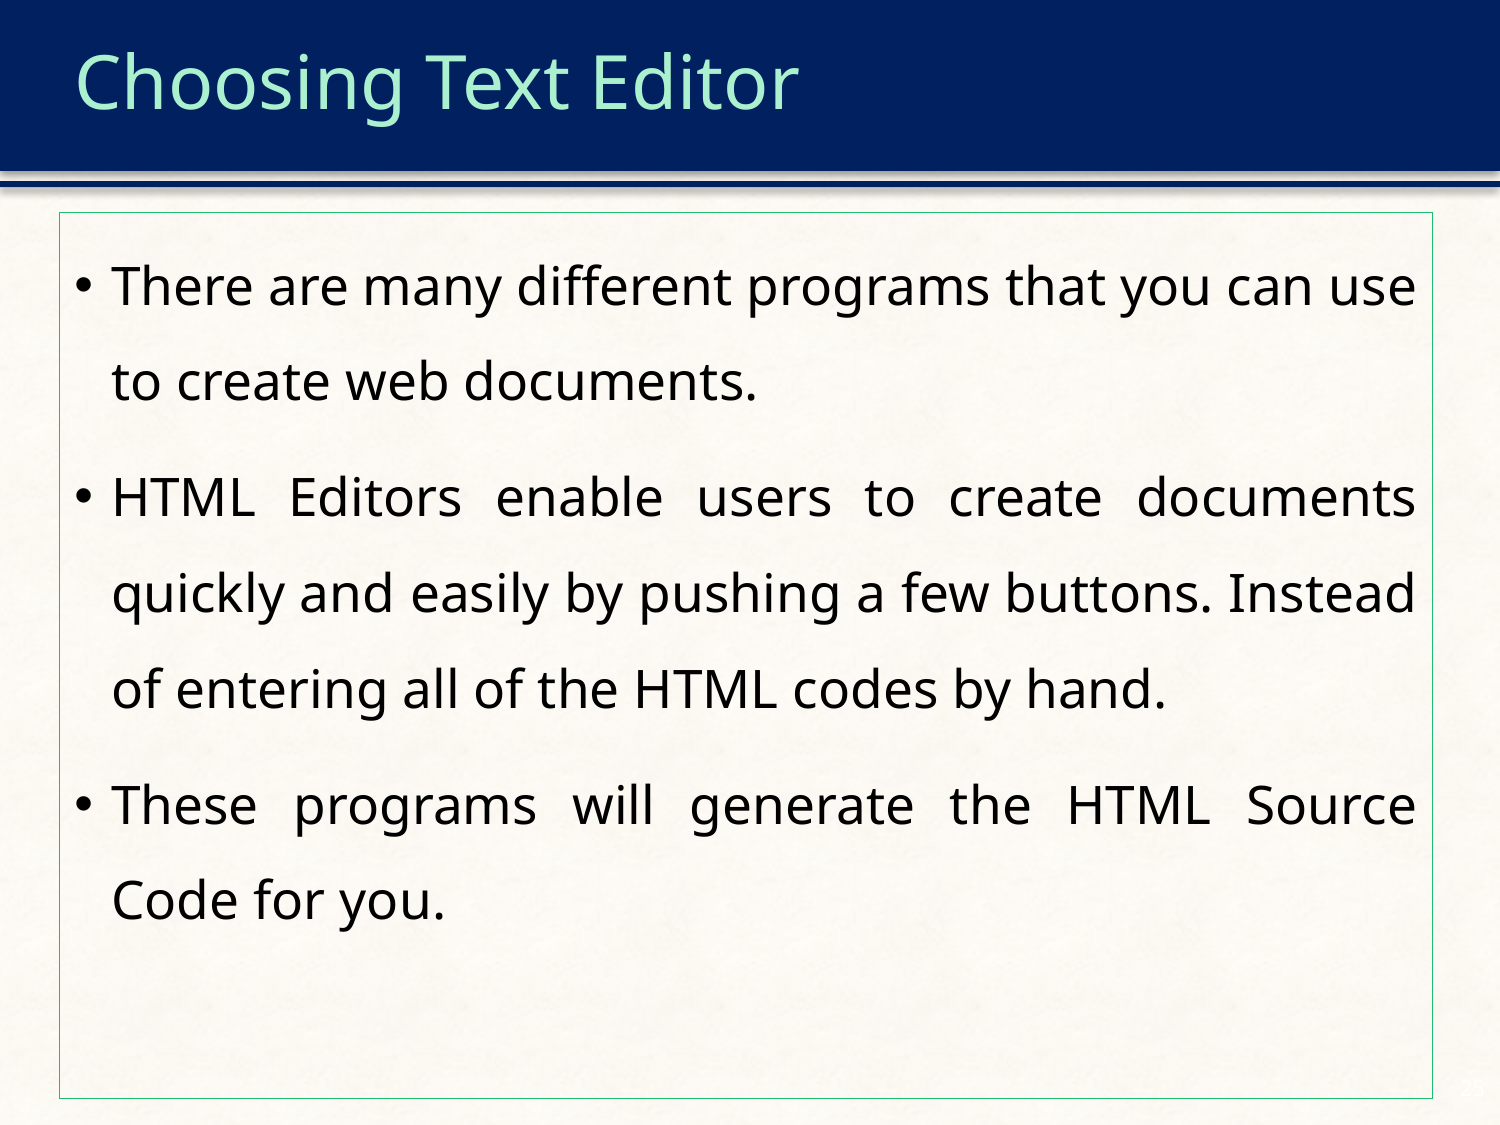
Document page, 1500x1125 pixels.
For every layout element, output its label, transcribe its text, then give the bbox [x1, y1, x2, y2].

slide_number 25 [1284, 1059, 1500, 1120]
list There are many different programs that you can use to create web documents. HTML Editors enable users to create documents quickly and easily by pushing a few buttons. Instead of entering all of the HTML codes by hand. These programs will generate the HTML Source Code for you. [59, 212, 1433, 1099]
title Choosing Text Editor [59, 0, 1500, 171]
